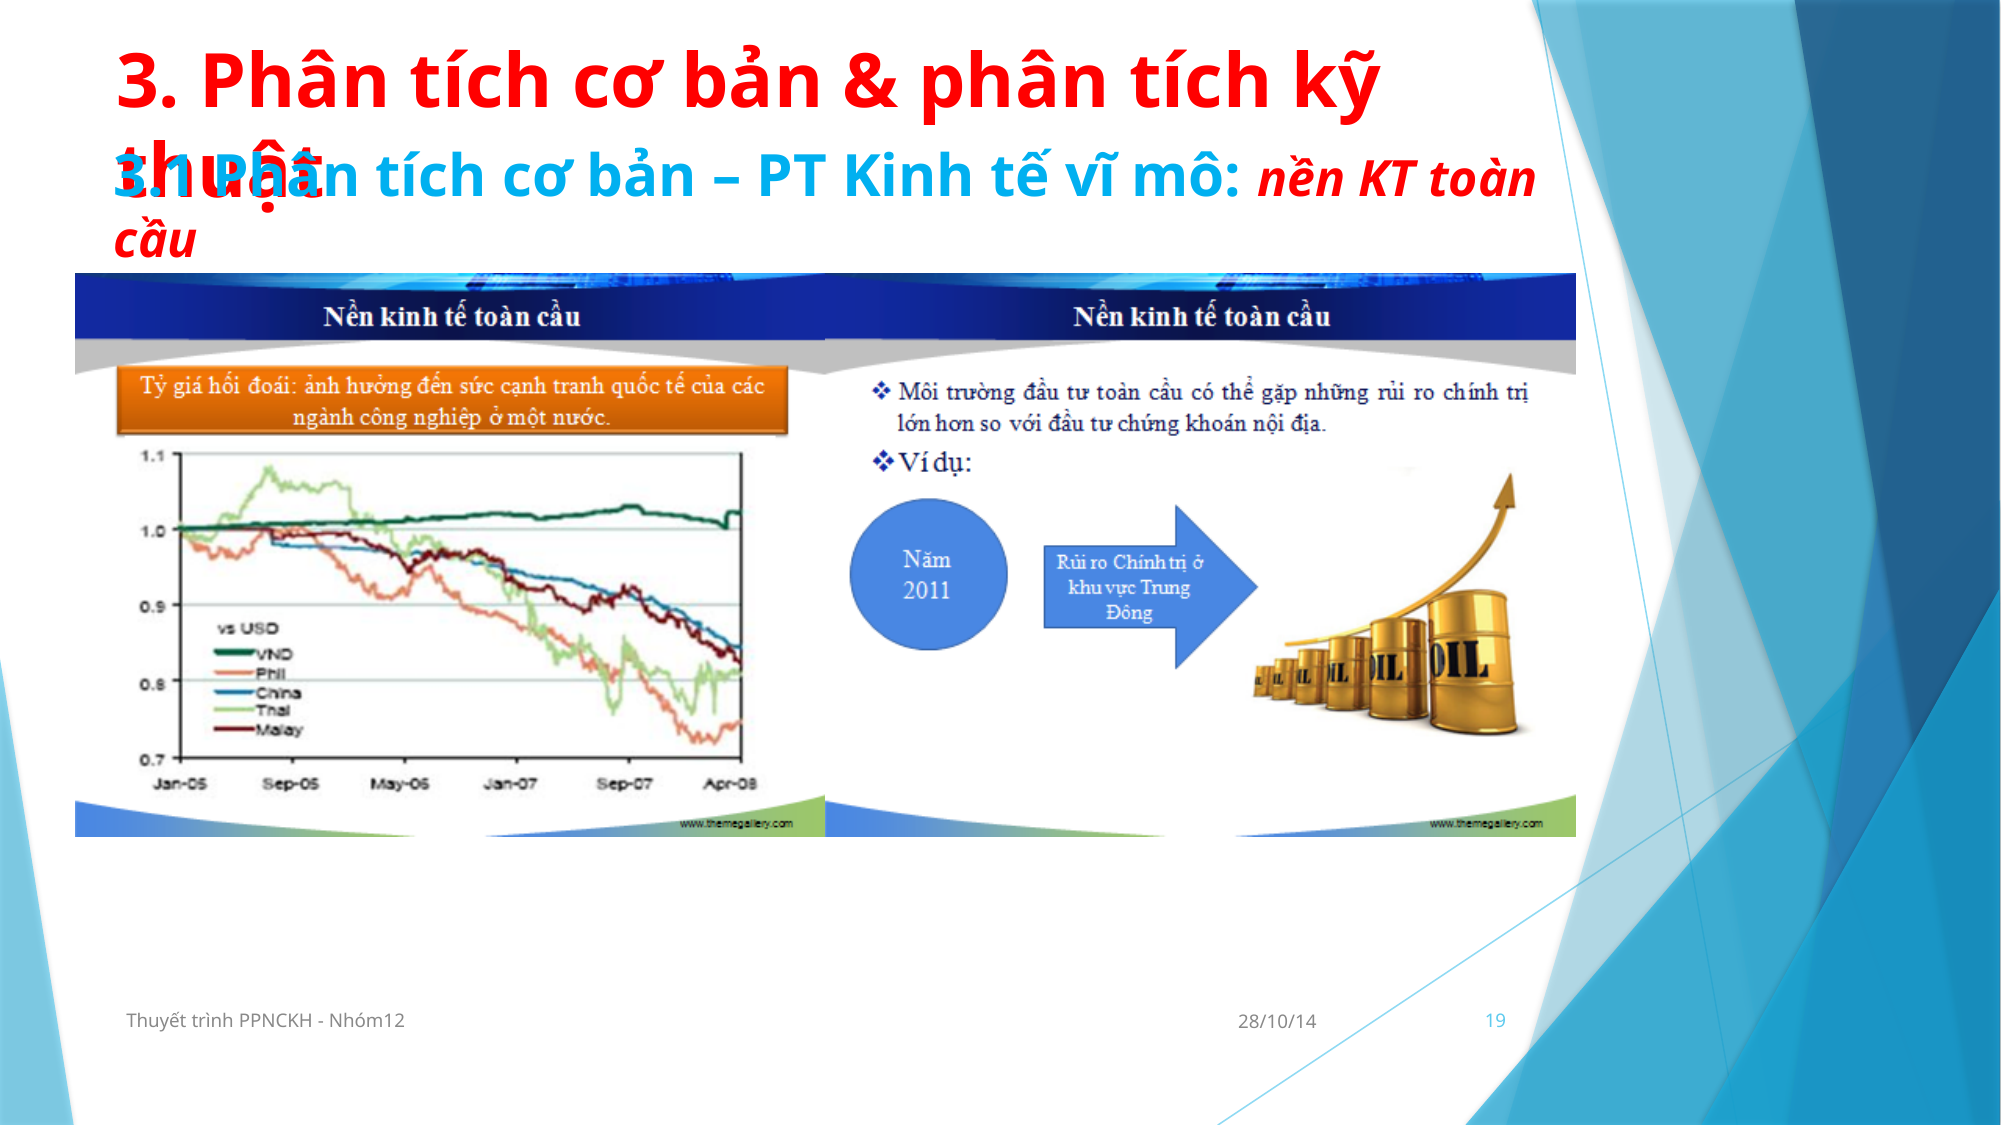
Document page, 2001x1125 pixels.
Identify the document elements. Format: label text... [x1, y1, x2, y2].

footer Thuyết trình PPNCKH - Nhóm12 [111, 991, 1145, 1051]
picture [75, 273, 1577, 837]
list 3.1 Phân tích cơ bản – PT Kinh tế vĩ mô: nền KT toàn cầu [99, 130, 1594, 951]
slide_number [1182, 991, 1332, 1051]
slide_number 19 [1409, 991, 1522, 1051]
title 3. Phân tích cơ bản & phân tích kỹ thuật [101, 24, 1512, 130]
